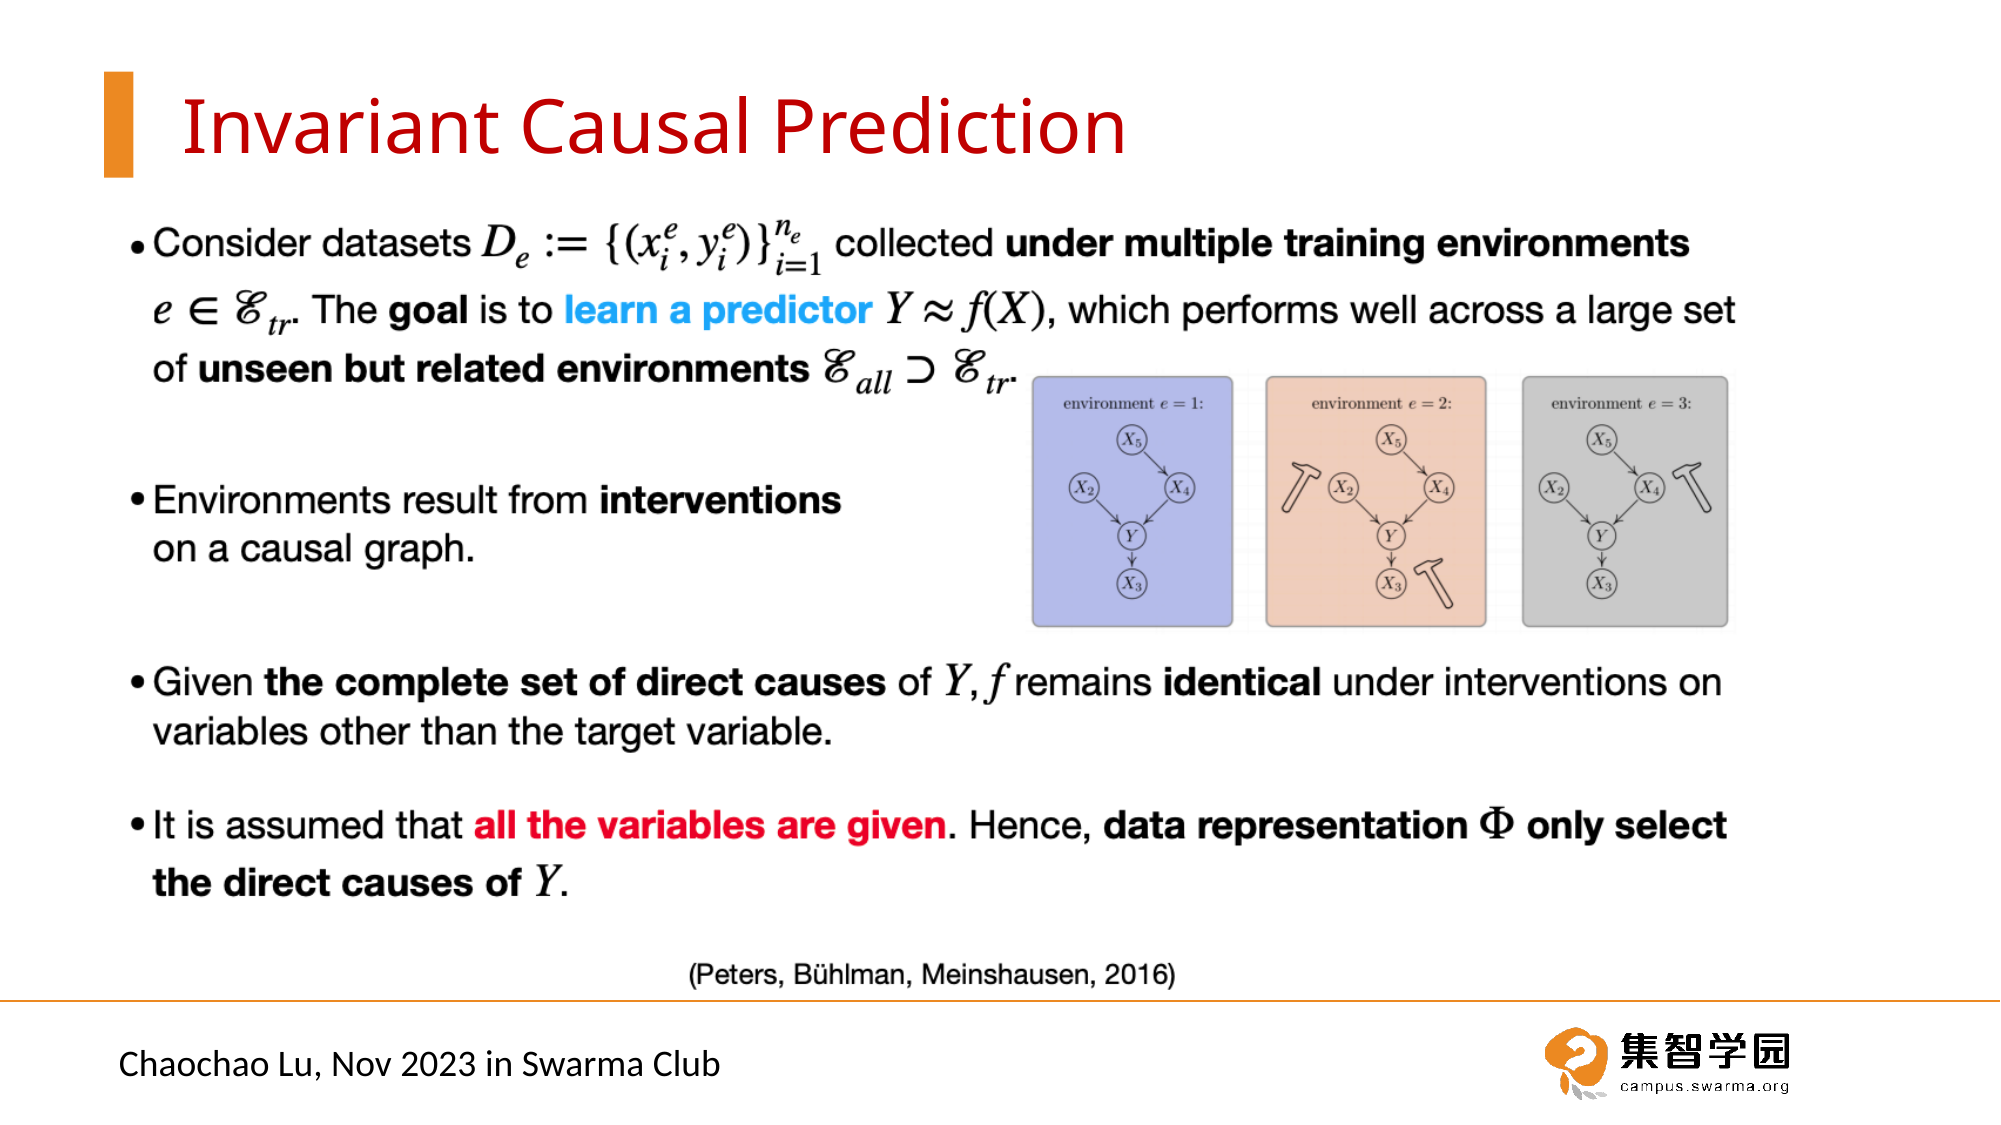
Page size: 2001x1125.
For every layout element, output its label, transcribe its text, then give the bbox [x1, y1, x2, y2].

text_box Invariant Causal Prediction [168, 71, 1532, 177]
picture [103, 213, 1811, 1125]
text_box Chaochao Lu, Nov 2023 in Swarma Club [104, 1031, 1332, 1092]
text_box [103, 70, 135, 179]
